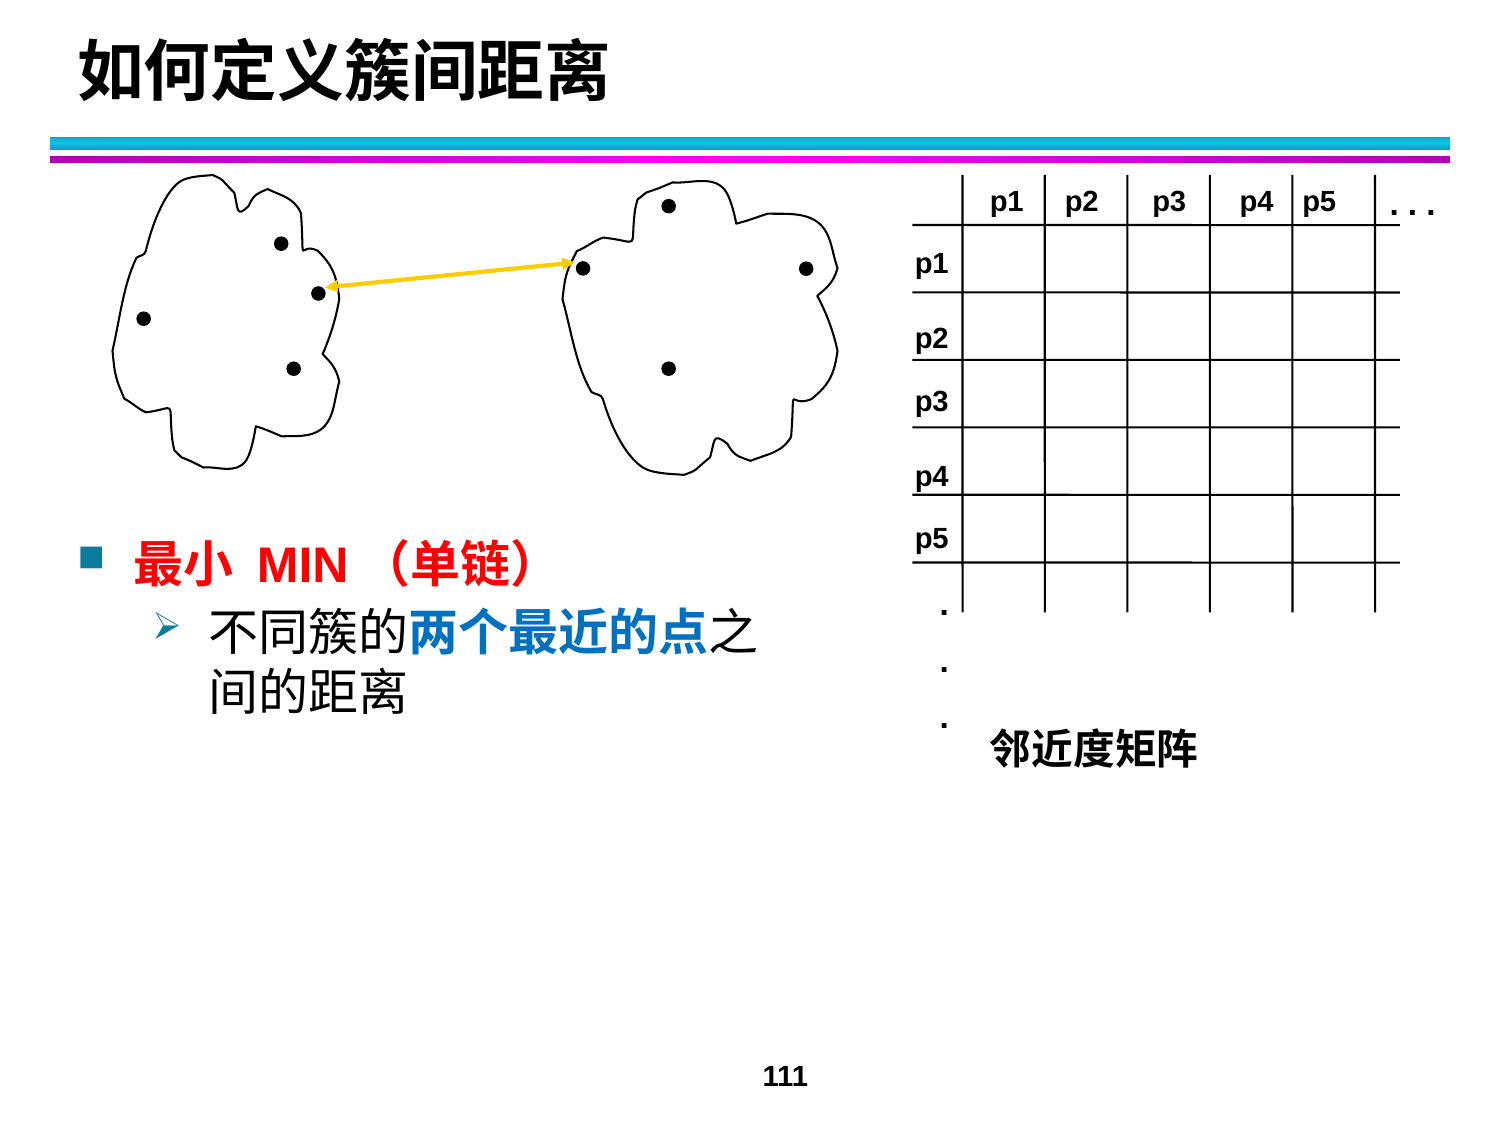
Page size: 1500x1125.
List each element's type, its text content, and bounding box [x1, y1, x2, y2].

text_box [899, 174, 1463, 751]
text_box 最小 MIN（单链） 不同簇的两个最近的点之间的距离 [62, 524, 786, 1038]
text_box [576, 262, 590, 275]
title 如何定义簇间距离 [62, 24, 1421, 116]
text_box [312, 287, 325, 300]
text_box [562, 181, 838, 475]
text_box [662, 362, 675, 375]
text_box 邻近度矩阵 [975, 760, 1388, 780]
text_box [324, 257, 575, 293]
text_box [662, 199, 675, 213]
text_box [112, 174, 340, 469]
list [104, 384, 893, 927]
text_box [799, 262, 813, 275]
text_box [287, 362, 300, 376]
text_box [274, 237, 288, 250]
text_box [137, 312, 150, 325]
